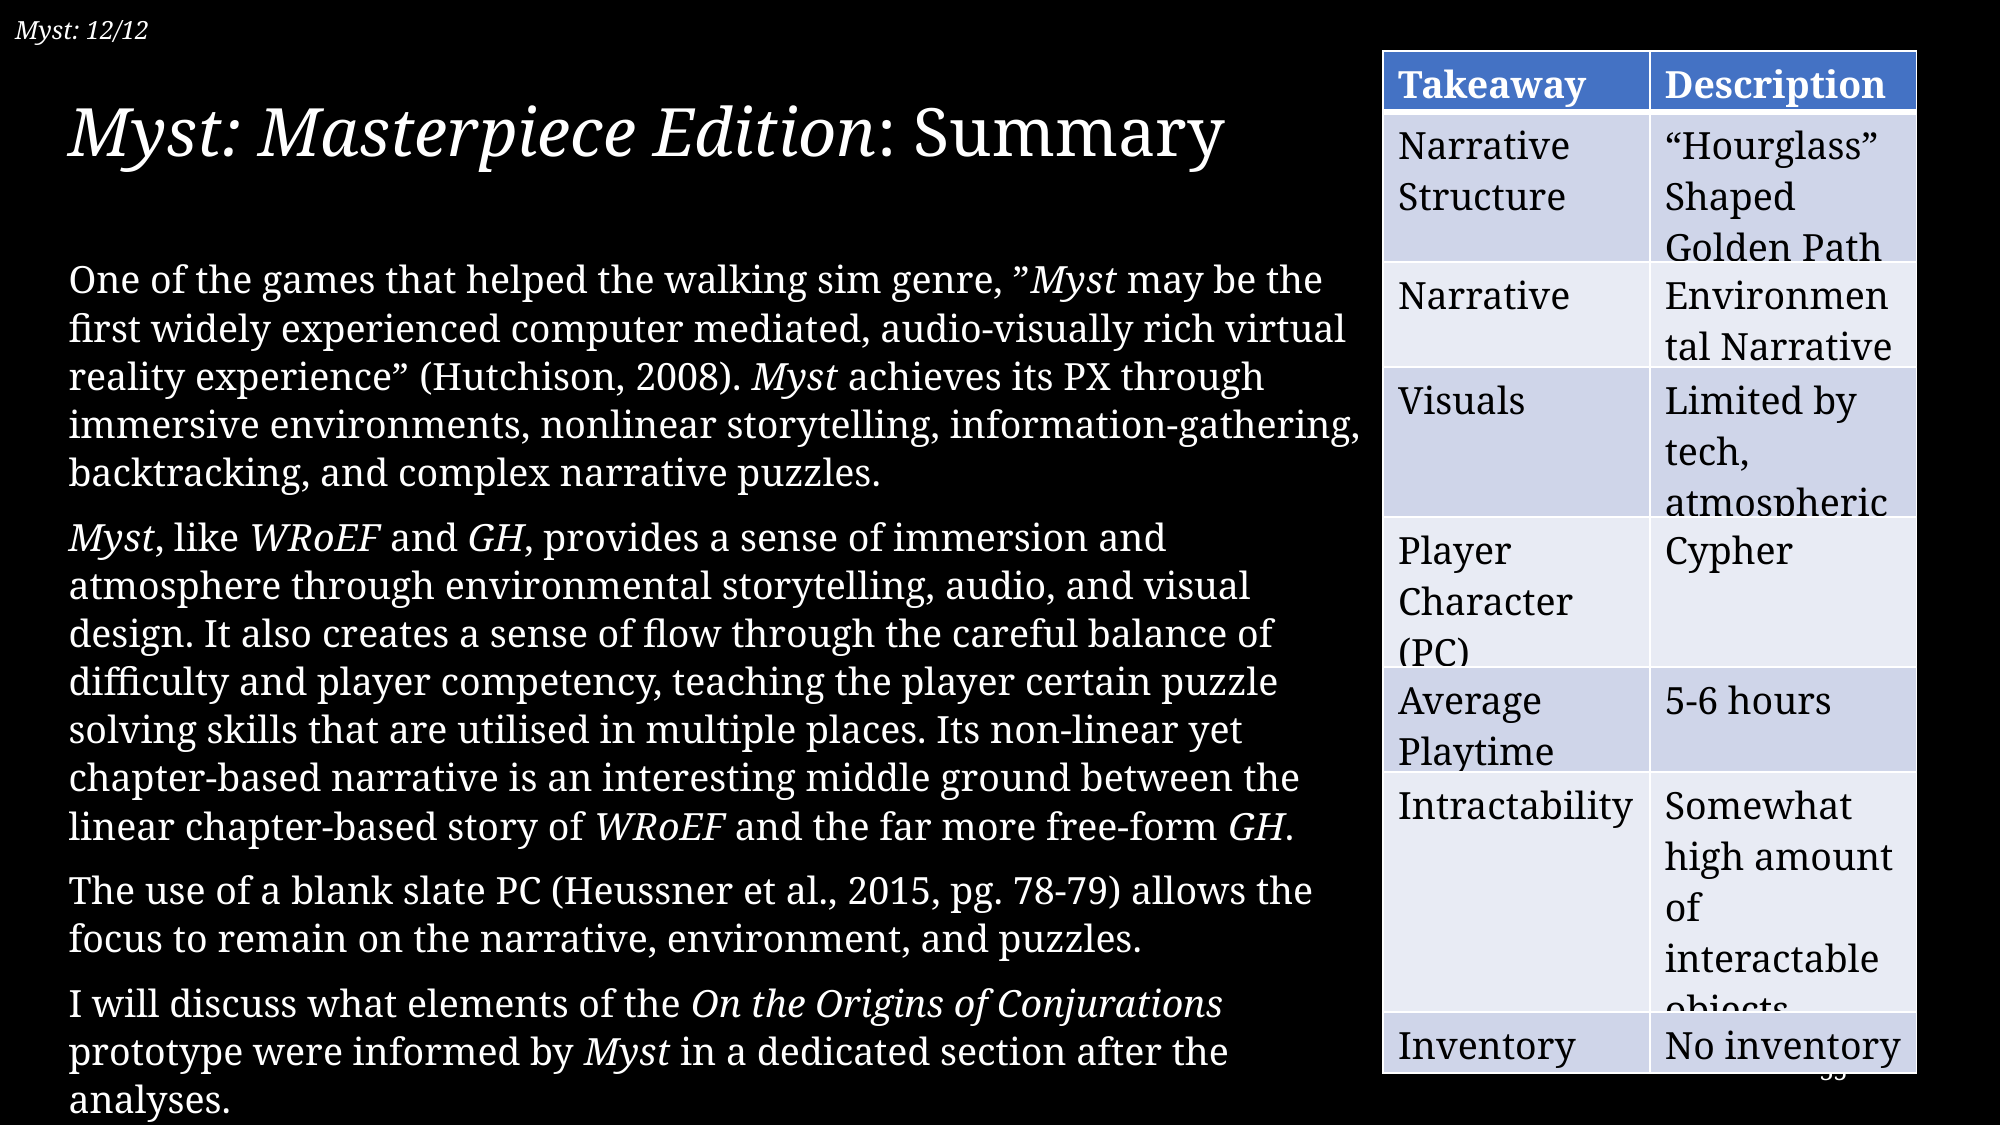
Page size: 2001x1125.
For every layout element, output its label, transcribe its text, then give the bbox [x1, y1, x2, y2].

table_cell Visuals [1384, 368, 1649, 516]
table_cell Somewhat high amount of interactable objects [1651, 773, 1916, 1011]
table_cell Cypher [1651, 518, 1916, 666]
table_cell Inventory [1384, 1013, 1649, 1072]
table_header Description [1651, 52, 1916, 109]
table_cell Limited by tech, atmospheric [1651, 368, 1916, 516]
table_header Takeaway [1384, 52, 1649, 109]
table_cell 5-6 hours [1651, 668, 1916, 771]
slide_number 35 [1412, 1042, 1863, 1103]
table_cell No inventory [1651, 1013, 1916, 1072]
slide_number Myst: 12/12 [0, 0, 450, 60]
table_cell Environmental Narrative [1651, 263, 1916, 366]
table_cell Narrative [1384, 263, 1649, 366]
table_cell “Hourglass” Shaped Golden Path [1651, 115, 1916, 261]
table_cell Intractability [1384, 773, 1649, 1011]
table_cell Player Character (PC) [1384, 518, 1649, 666]
table_cell Narrative Structure [1384, 115, 1649, 261]
title Myst: Masterpiece Edition: Summary [53, 26, 1779, 244]
text_box One of the games that helped the walking sim genre, ”Myst may be the first widely experienced computer mediated, audio-visually rich virtual reality experience” (Hutchison, 2008). Myst achieves its PX through immersive environments, nonlinear storytelling, information-gathering, backtracking, and complex narrative puzzles. Myst, like WRoEF and GH, provides a sense of immersion and atmosphere through environmental storytelling, audio, and visual design. It also creates a sense of flow through the careful balance of difficulty and player competency, teaching the player certain puzzle solving skills that are utilised in multiple places. Its non-linear yet chapter-based narrative is an interesting middle ground between the linear chapter-based story of WRoEF and the far more free-form GH. The use of a blank slate PC (Heussner et al., 2015, pg. 78-79) allows the focus to remain on the narrative, environment, and puzzles. I will discuss what elements of the On the Origins of Conjurations prototype were informed by Myst in a dedicated section after the analyses. [53, 245, 1384, 1125]
table_cell Average Playtime [1384, 668, 1649, 771]
